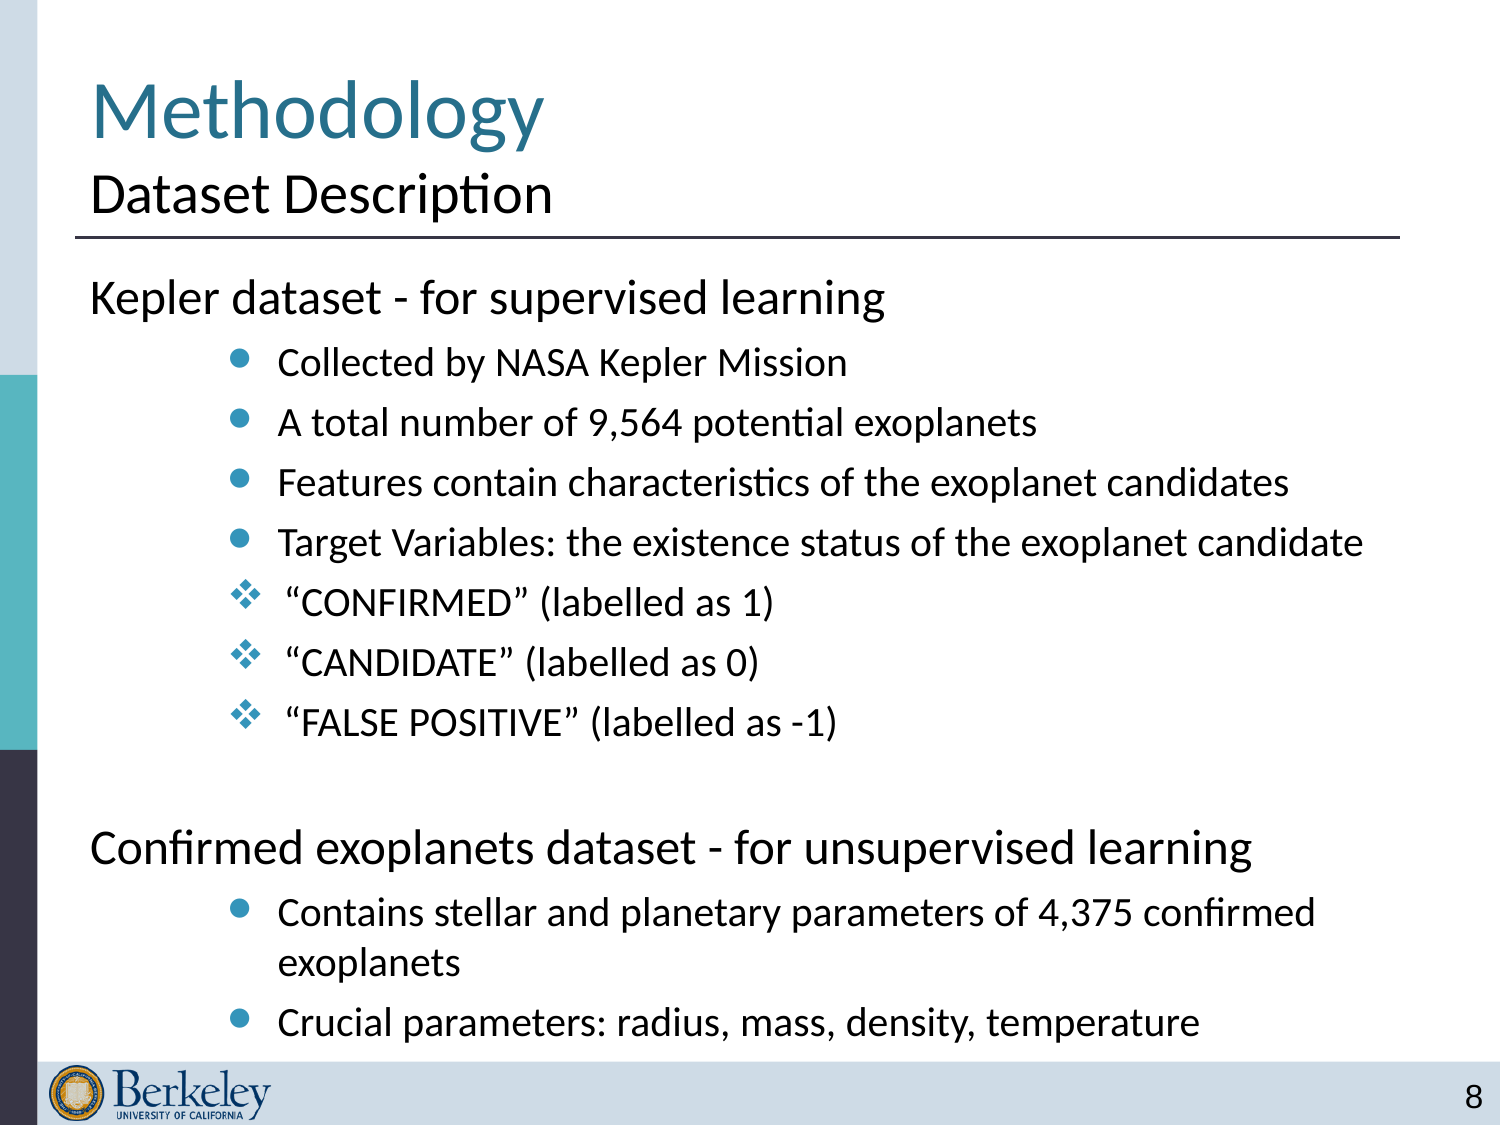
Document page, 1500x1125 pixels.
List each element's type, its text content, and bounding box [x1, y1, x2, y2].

title Methodology Dataset Description [75, 45, 1425, 187]
list Kepler dataset - for supervised learning Collected by NASA Kepler Mission A total number of 9,564 potential exoplanets Features contain characteristics of the exoplanet candidates Target Variables: the existence status of the exoplanet candidate “CONFIRMED” (labelled as 1) “CANDIDATE” (labelled as 0) “FALSE POSITIVE” (labelled as -1) Confirmed exoplanets dataset - for unsupervised learning Contains stellar and planetary parameters of 4,375 confirmed exoplanets Crucial parameters: radius, mass, density, temperature [75, 187, 1500, 931]
slide_number 8 [1343, 1067, 1499, 1116]
picture [49, 1065, 274, 1121]
